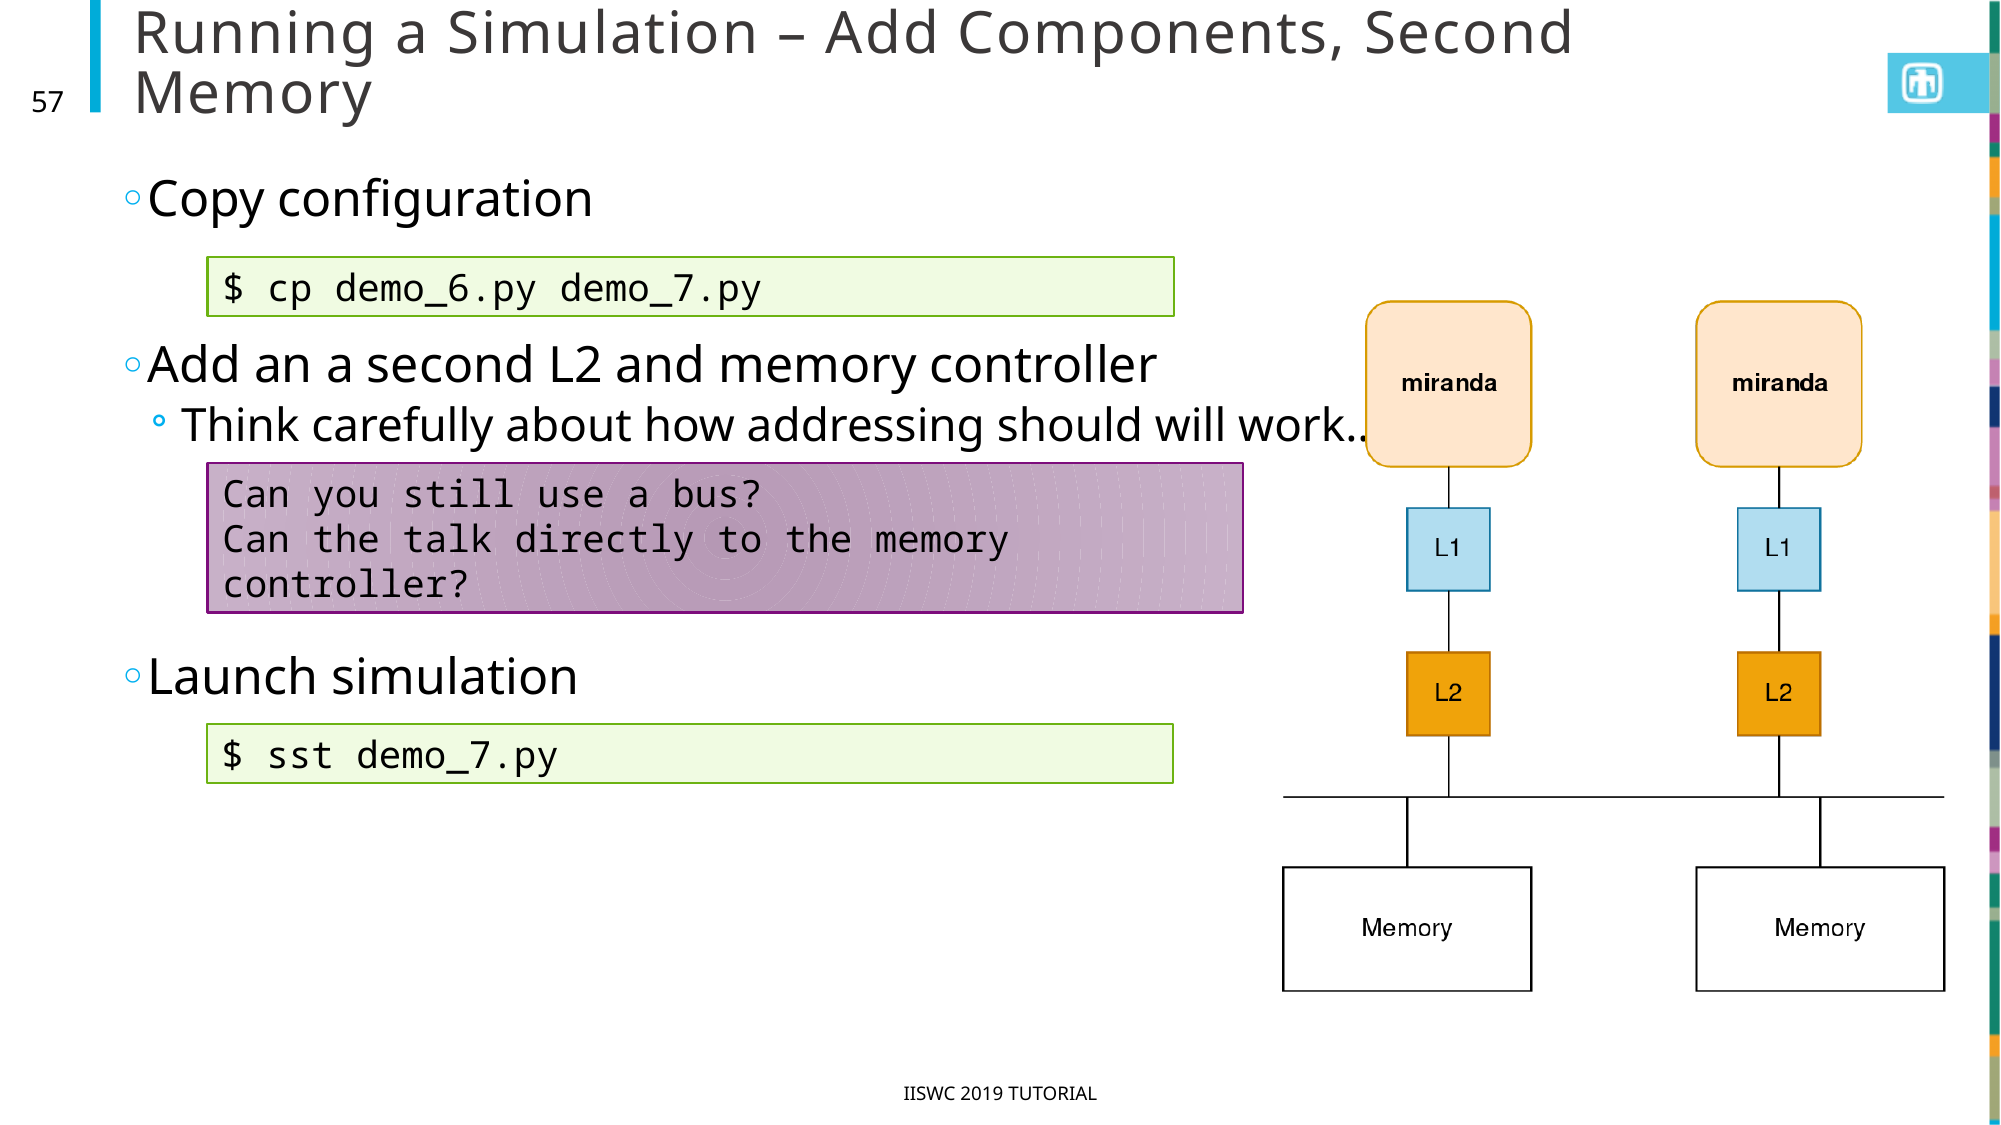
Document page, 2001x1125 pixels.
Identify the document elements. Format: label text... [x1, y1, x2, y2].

text_box $ sst demo_7.py [206, 723, 1174, 784]
title Running a Simulation – Add Components, Second Memory [118, 39, 1845, 133]
picture [1282, 299, 1948, 993]
picture [1990, 330, 1999, 1120]
slide_number 57 [10, 73, 80, 133]
picture [1901, 62, 1944, 104]
picture [1990, 1, 1999, 215]
text_box Can you still use a bus? Can the talk directly to the memory controller? [206, 462, 1244, 614]
text_box $ cp demo_6.py demo_7.py [206, 256, 1175, 317]
list Copy configuration Add an a second L2 and memory controller Think carefully about how addressing should will work… Launch simulation [118, 166, 1927, 1000]
footer IISWC 2019 Tutorial [604, 1063, 1396, 1124]
